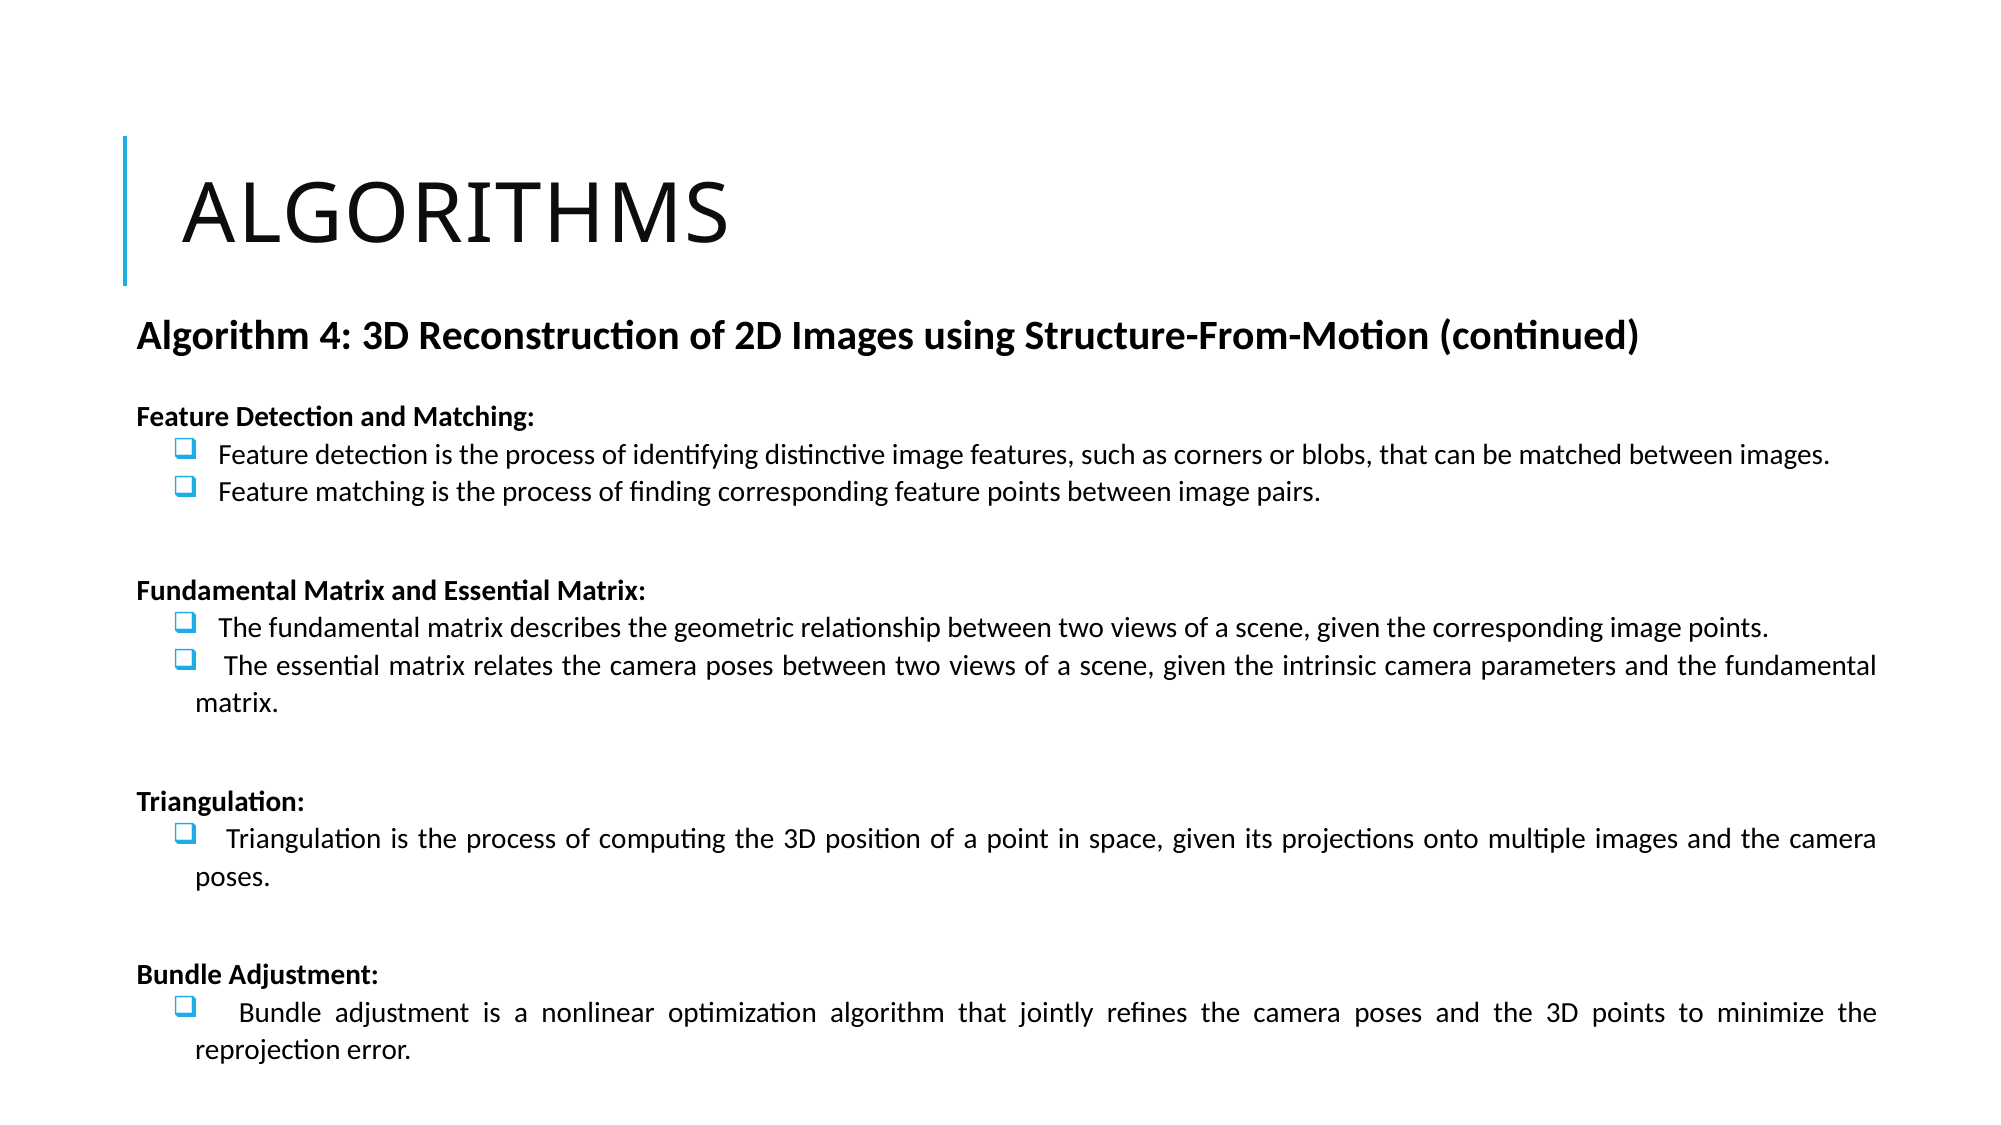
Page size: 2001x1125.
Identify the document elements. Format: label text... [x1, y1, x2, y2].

title algorithms [168, 96, 1763, 296]
list Algorithm 4: 3D Reconstruction of 2D Images using Structure-From-Motion (continued) Feature Detection and Matching: Feature detection is the process of identifying distinctive image features, such as corners or blobs, that can be matched between images. Feature matching is the process of finding corresponding feature points between image pairs. Fundamental Matrix and Essential Matrix: The fundamental matrix describes the geometric relationship between two views of a scene, given the corresponding image points. The essential matrix relates the camera poses between two views of a scene, given the intrinsic camera parameters and the fundamental matrix. Triangulation: Triangulation is the process of computing the 3D position of a point in space, given its projections onto multiple images and the camera poses. Bundle Adjustment: Bundle adjustment is a nonlinear optimization algorithm that jointly refines the camera poses and the 3D points to minimize the reprojection error. [114, 296, 1886, 1097]
